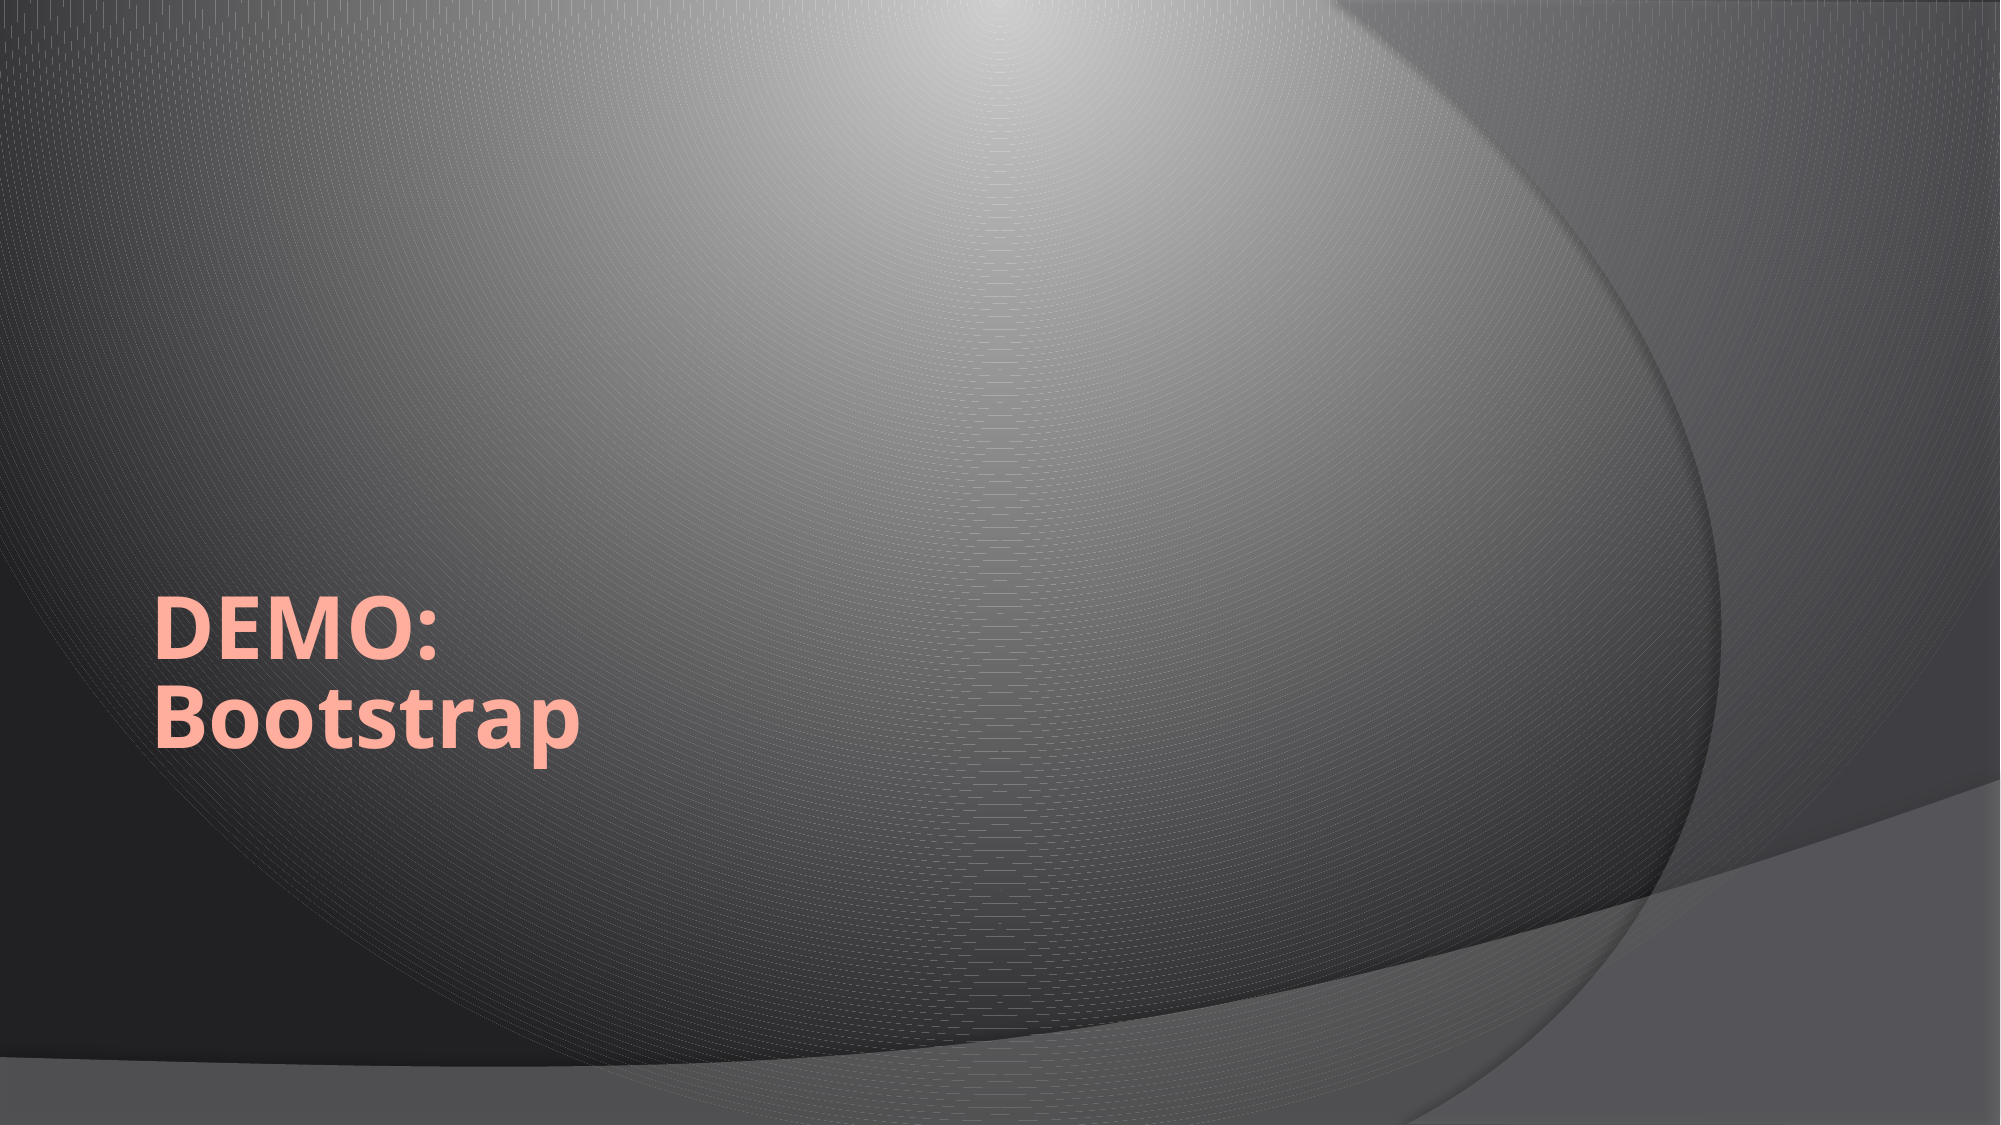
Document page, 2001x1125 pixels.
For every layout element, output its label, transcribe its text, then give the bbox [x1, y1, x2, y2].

title DEMO: Bootstrap [150, 587, 1600, 888]
